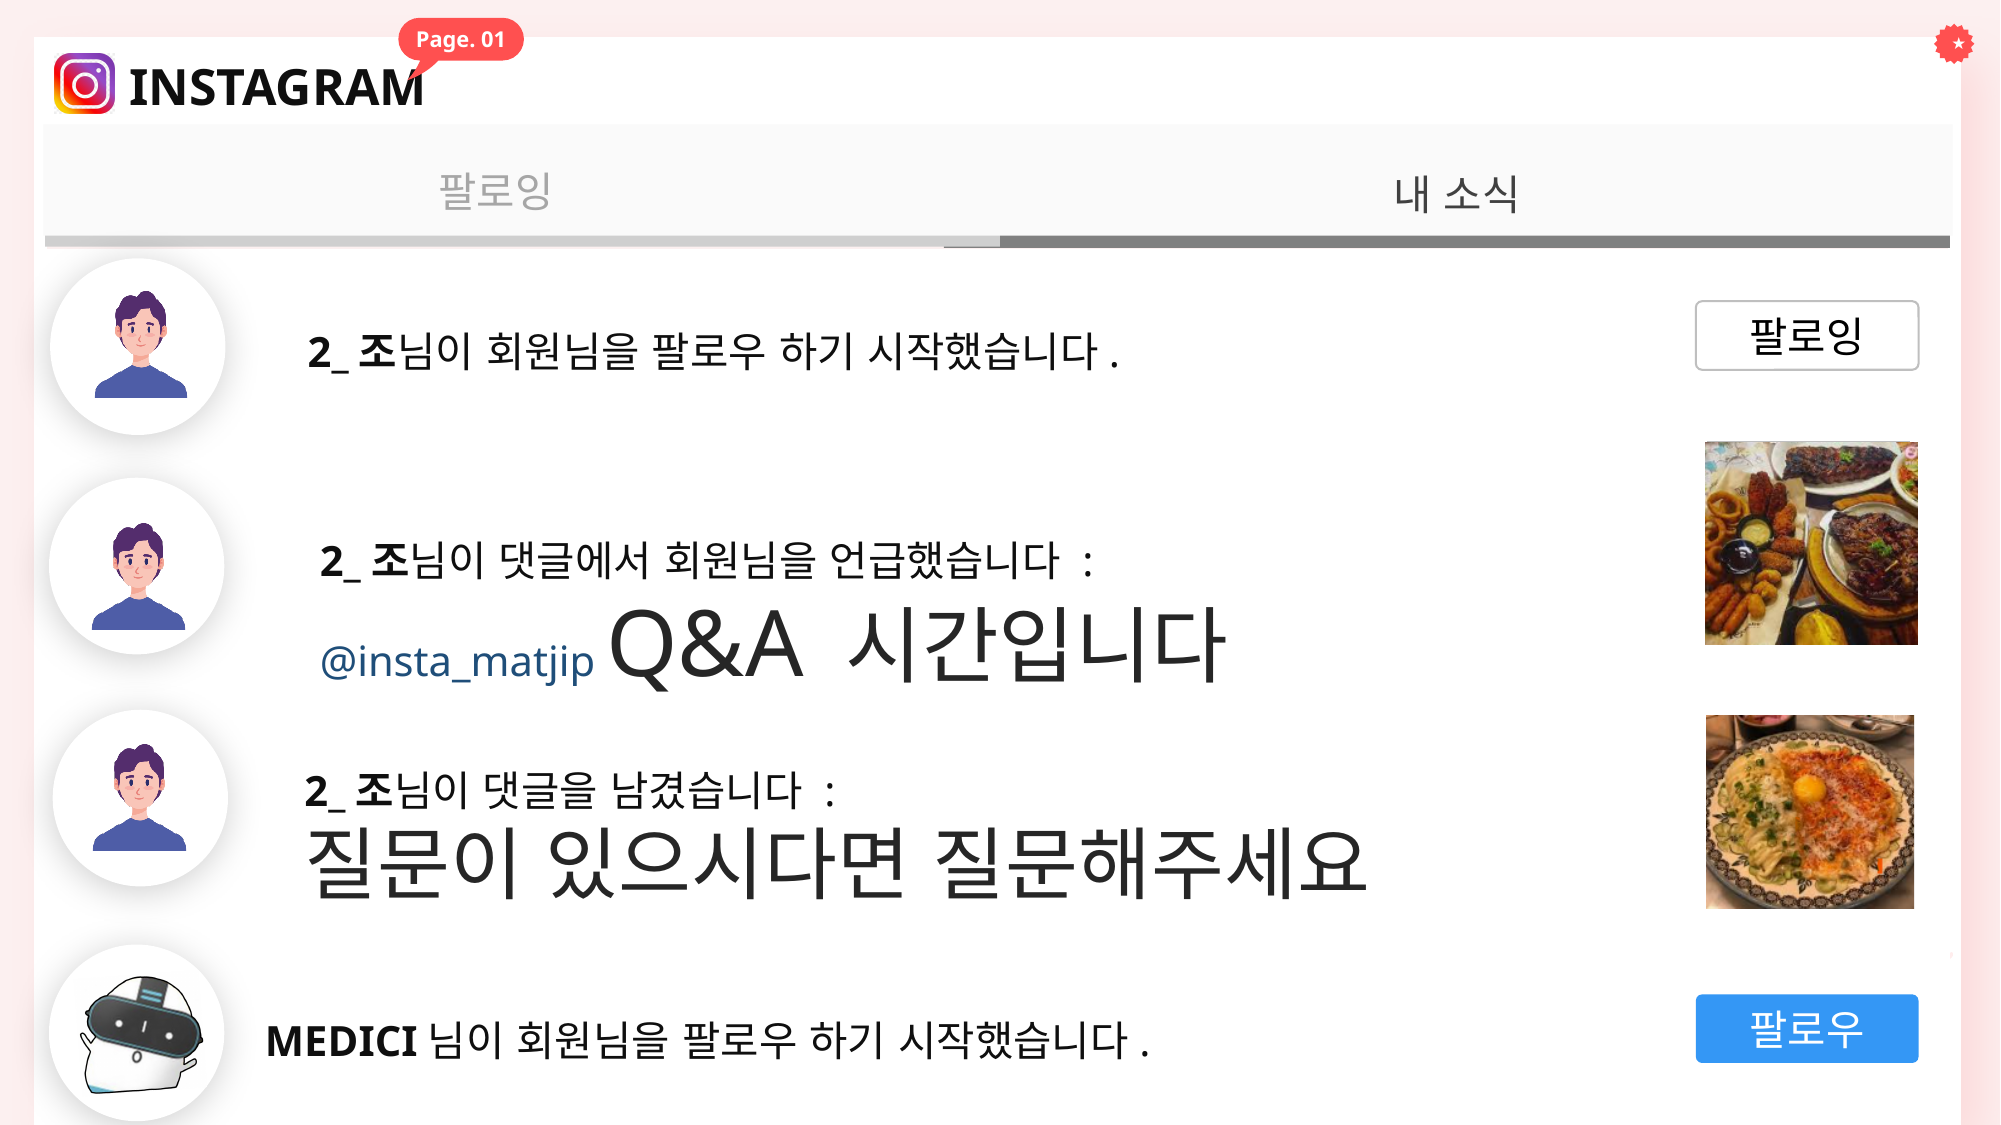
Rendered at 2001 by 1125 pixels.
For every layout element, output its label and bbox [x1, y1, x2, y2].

picture [54, 53, 115, 114]
picture [58, 283, 223, 430]
picture [51, 948, 219, 1116]
picture [56, 506, 219, 651]
picture [55, 731, 226, 883]
picture [1706, 715, 1915, 909]
picture [1705, 441, 1918, 645]
text_box [40, 17, 1975, 1120]
